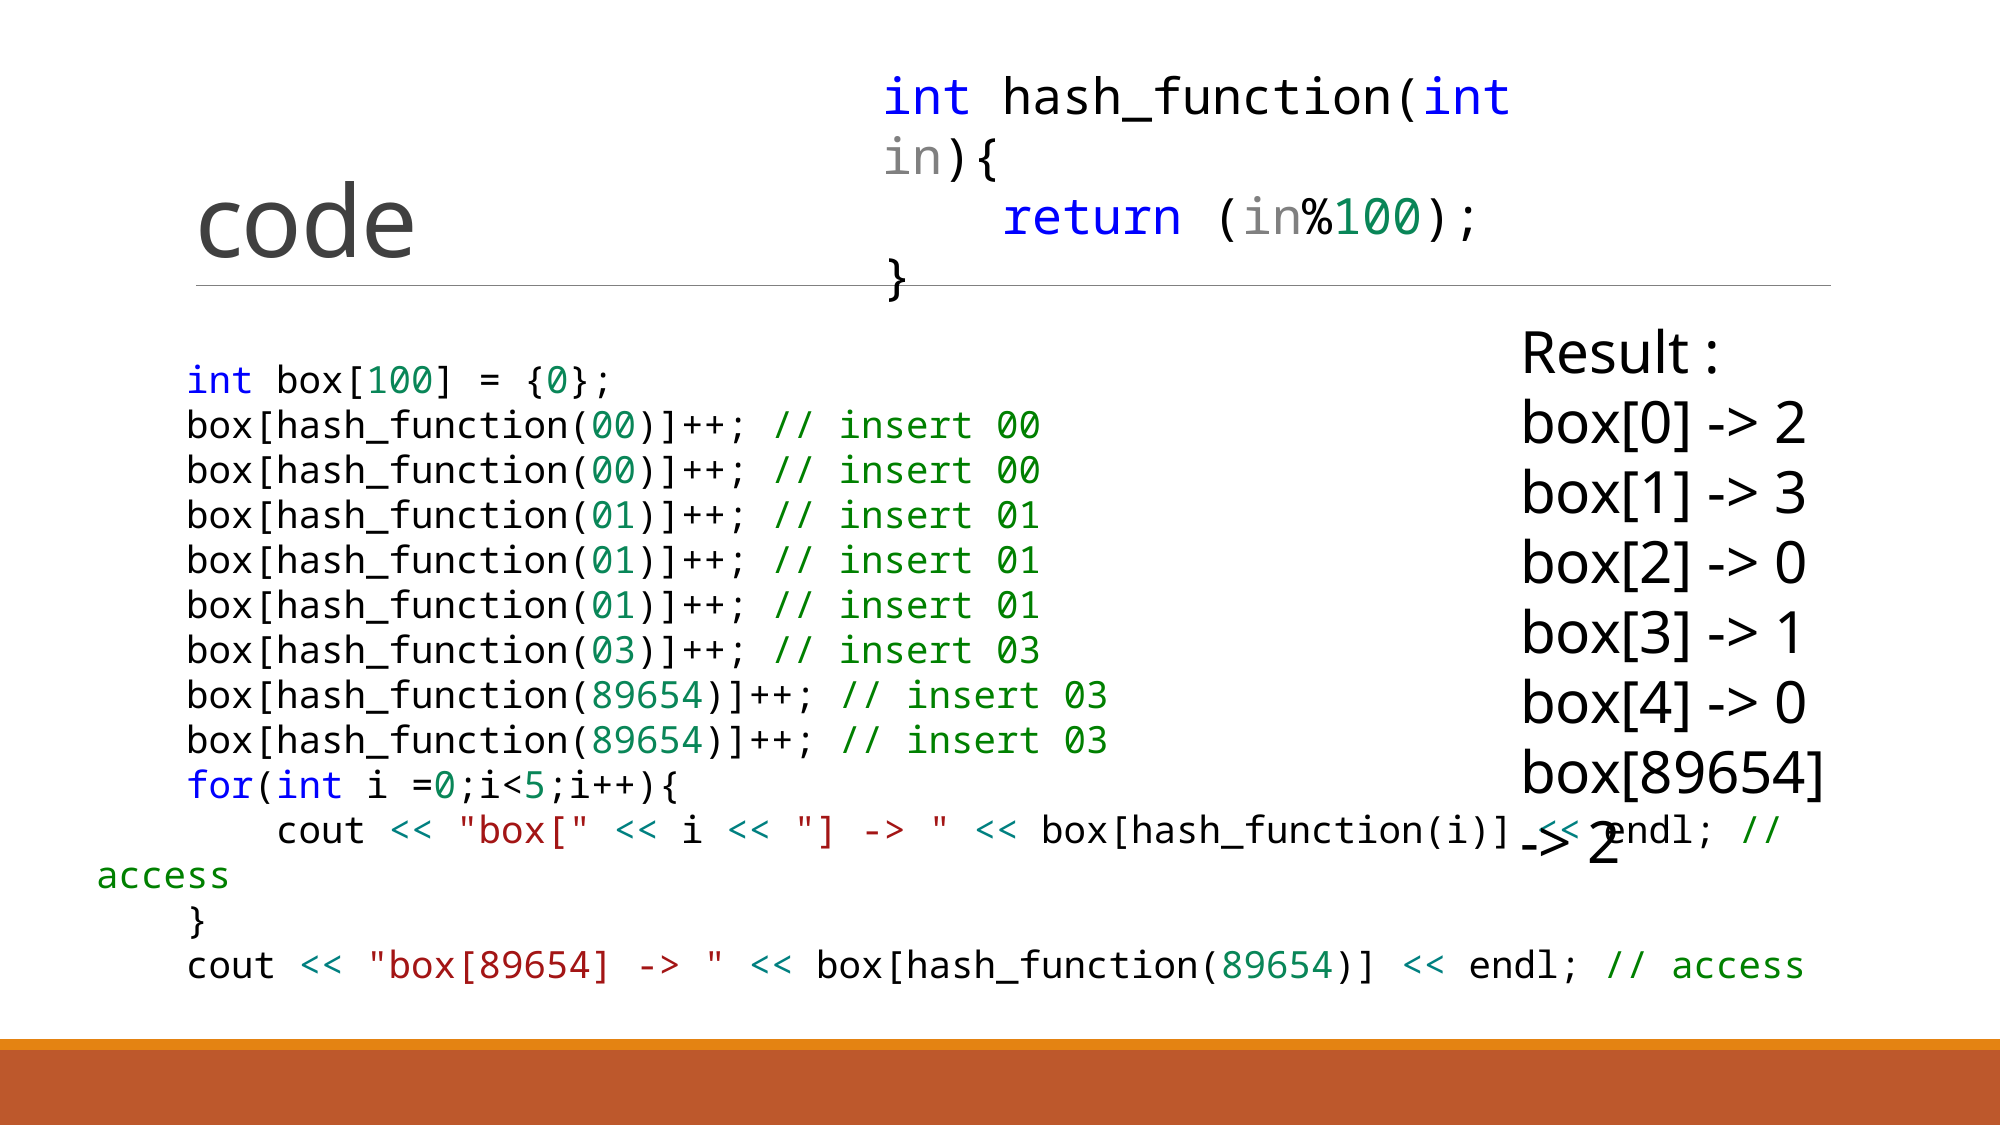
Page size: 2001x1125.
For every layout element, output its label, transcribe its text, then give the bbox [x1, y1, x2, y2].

text_box Result : box[0] -> 2 box[1] -> 3 box[2] -> 0 box[3] -> 1 box[4] -> 0 box[89654] -> 2 [1505, 307, 1868, 883]
text_box int hash_function(int in){ return (in%100); } [867, 56, 1626, 312]
text_box int box[100] = {0}; box[hash_function(00)]++; // insert 00 box[hash_function(00)]++; // insert 00 box[hash_function(01)]++; // insert 01 box[hash_function(01)]++; // insert 01 box[hash_function(01)]++; // insert 01 box[hash_function(03)]++; // insert 03 box[hash_function(89654)]++; // insert 03 box[hash_function(89654)]++; // insert 03 for(int i =0;i<5;i++){ cout << "box[" << i << "] -> " << box[hash_function(i)] << endl; // access } cout << "box[89654] -> " << box[hash_function(89654)] << endl; // access [81, 348, 1955, 994]
title code [180, 47, 1830, 285]
